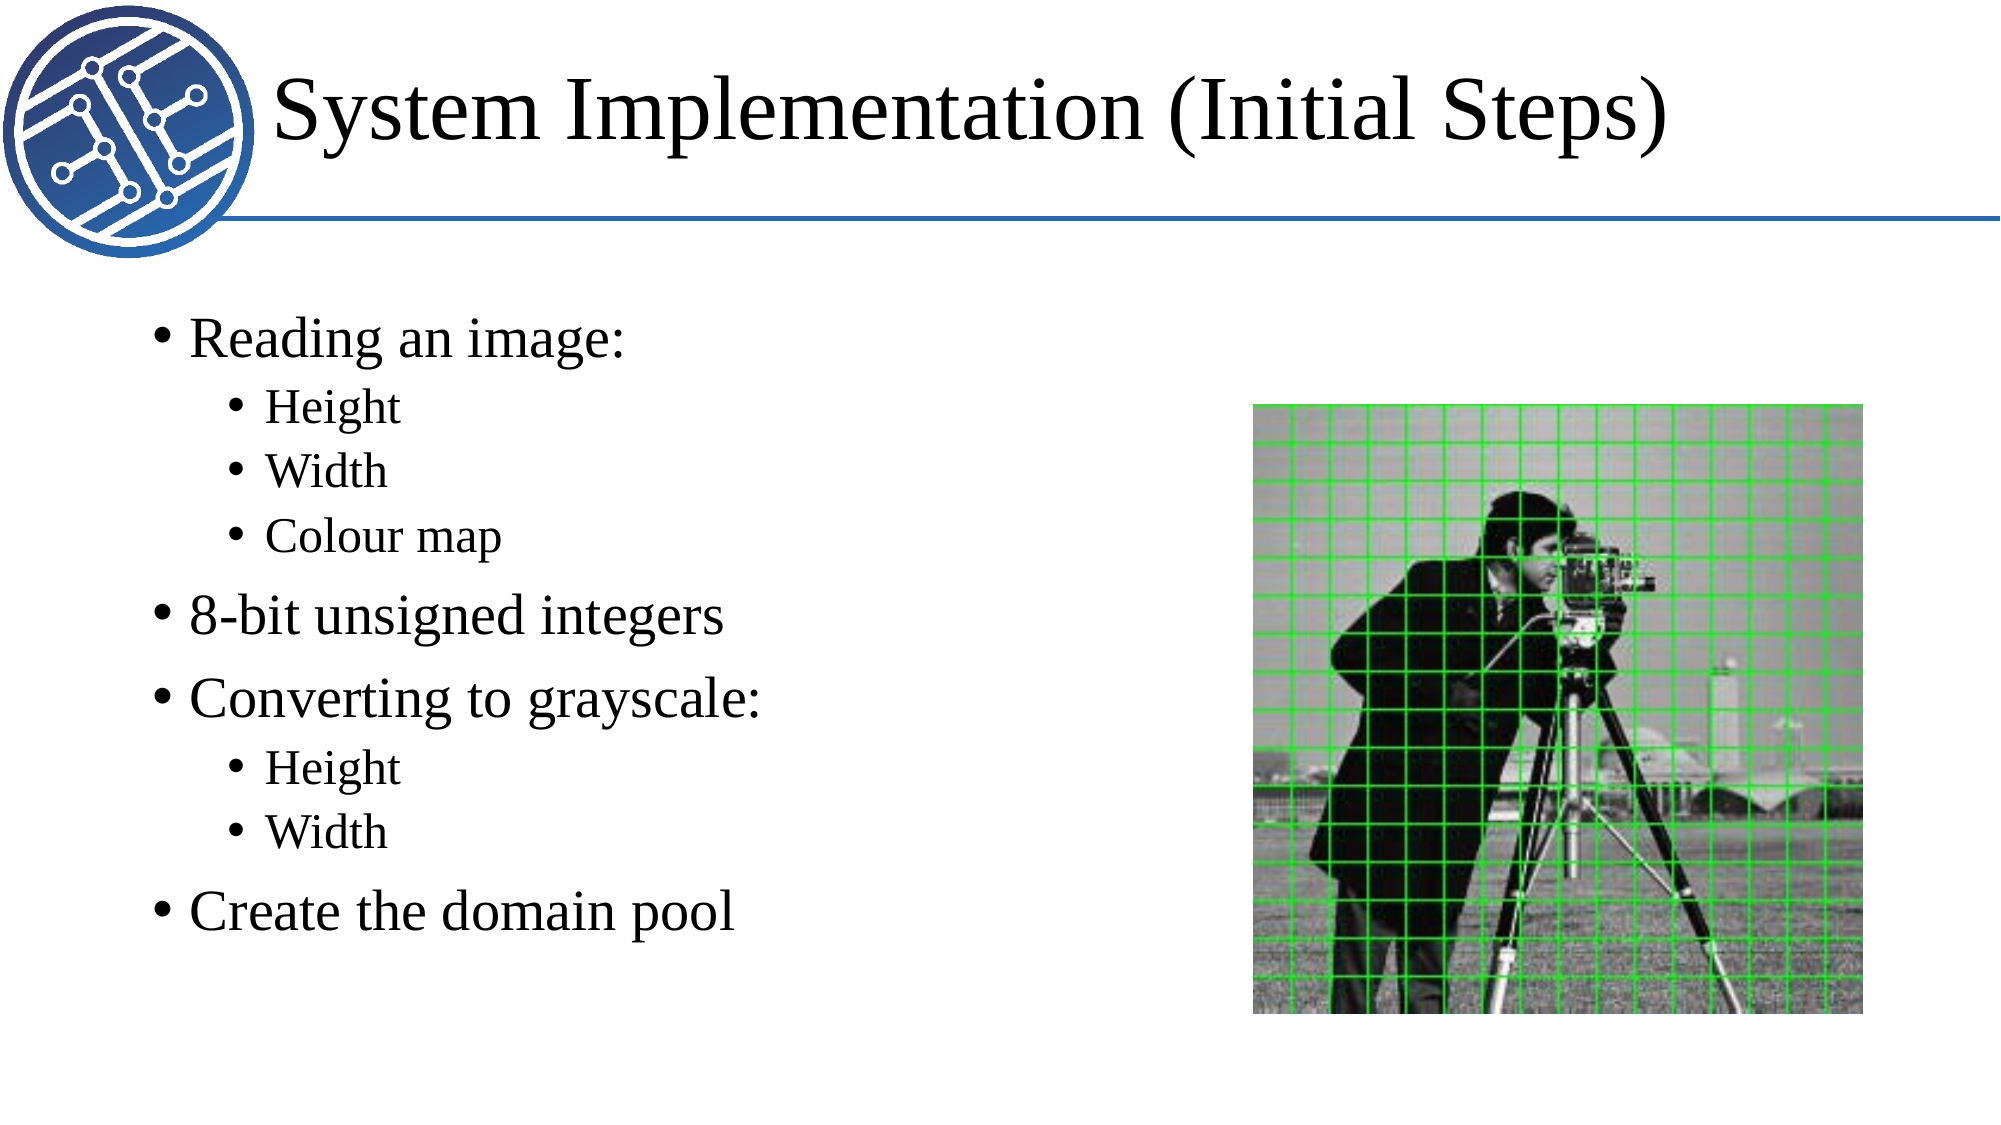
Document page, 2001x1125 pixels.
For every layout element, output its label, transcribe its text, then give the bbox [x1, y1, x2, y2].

picture [0, 0, 257, 263]
picture [1253, 404, 1863, 1014]
list Reading an image: Height Width Colour map 8-bit unsigned integers Converting to grayscale: Height Width Create the domain pool [137, 299, 1863, 1014]
title System Implementation (Initial Steps) [257, 1, 2000, 216]
